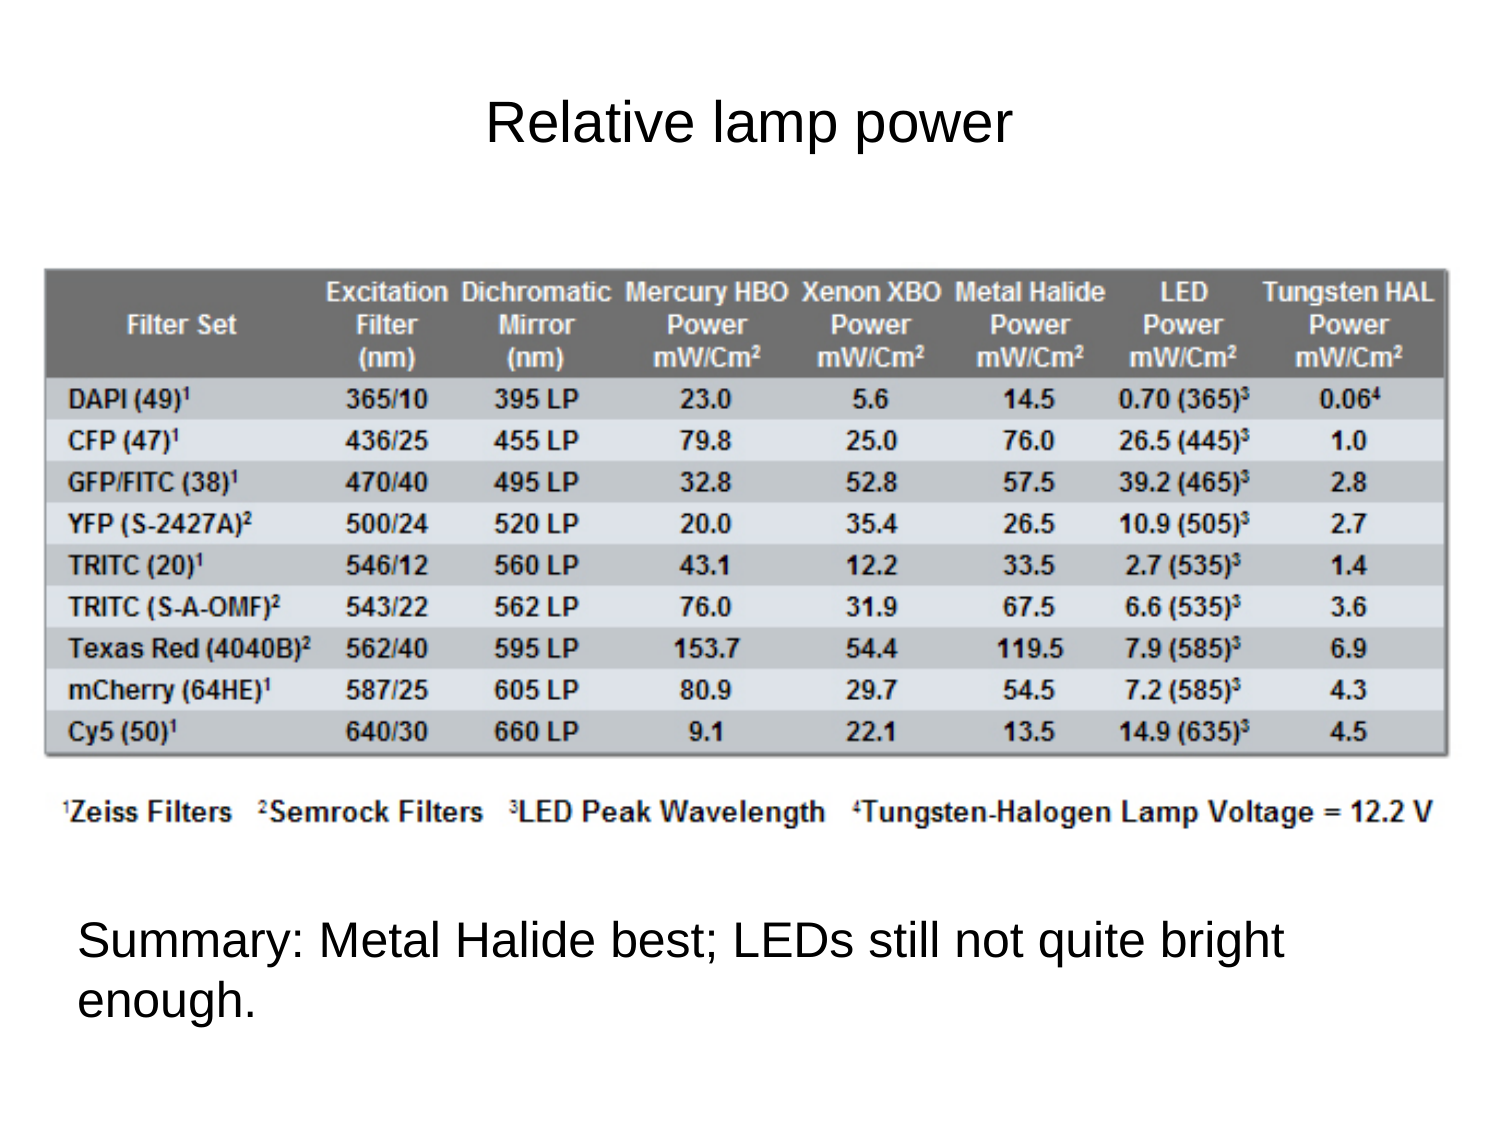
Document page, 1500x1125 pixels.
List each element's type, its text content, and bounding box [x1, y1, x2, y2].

picture [12, 262, 1488, 851]
title Relative lamp power [112, 24, 1388, 213]
text_box Summary: Metal Halide best; LEDs still not quite bright enough. [62, 899, 1425, 1035]
